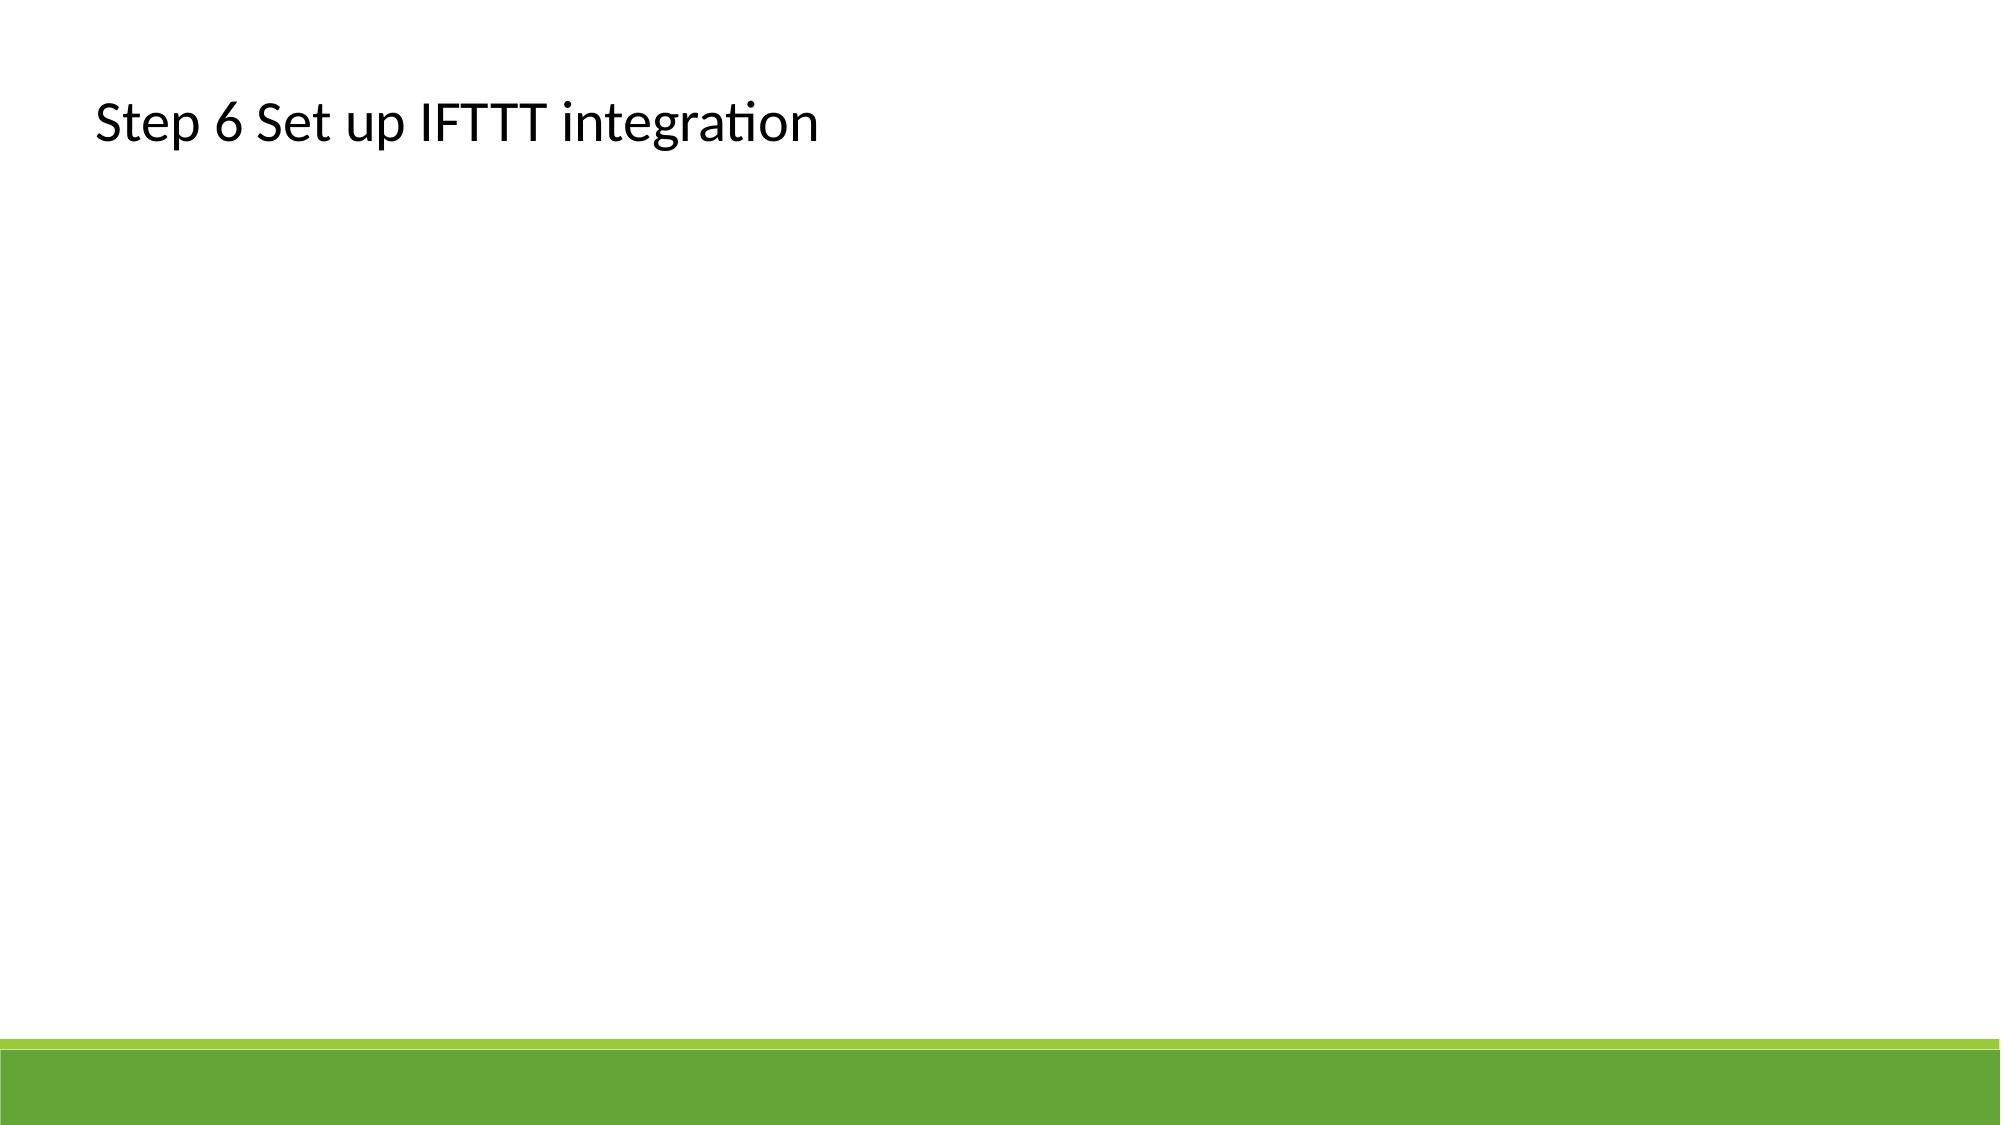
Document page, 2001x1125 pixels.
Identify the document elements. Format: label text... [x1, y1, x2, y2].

text_box Step 6 Set up IFTTT integration [80, 76, 835, 161]
